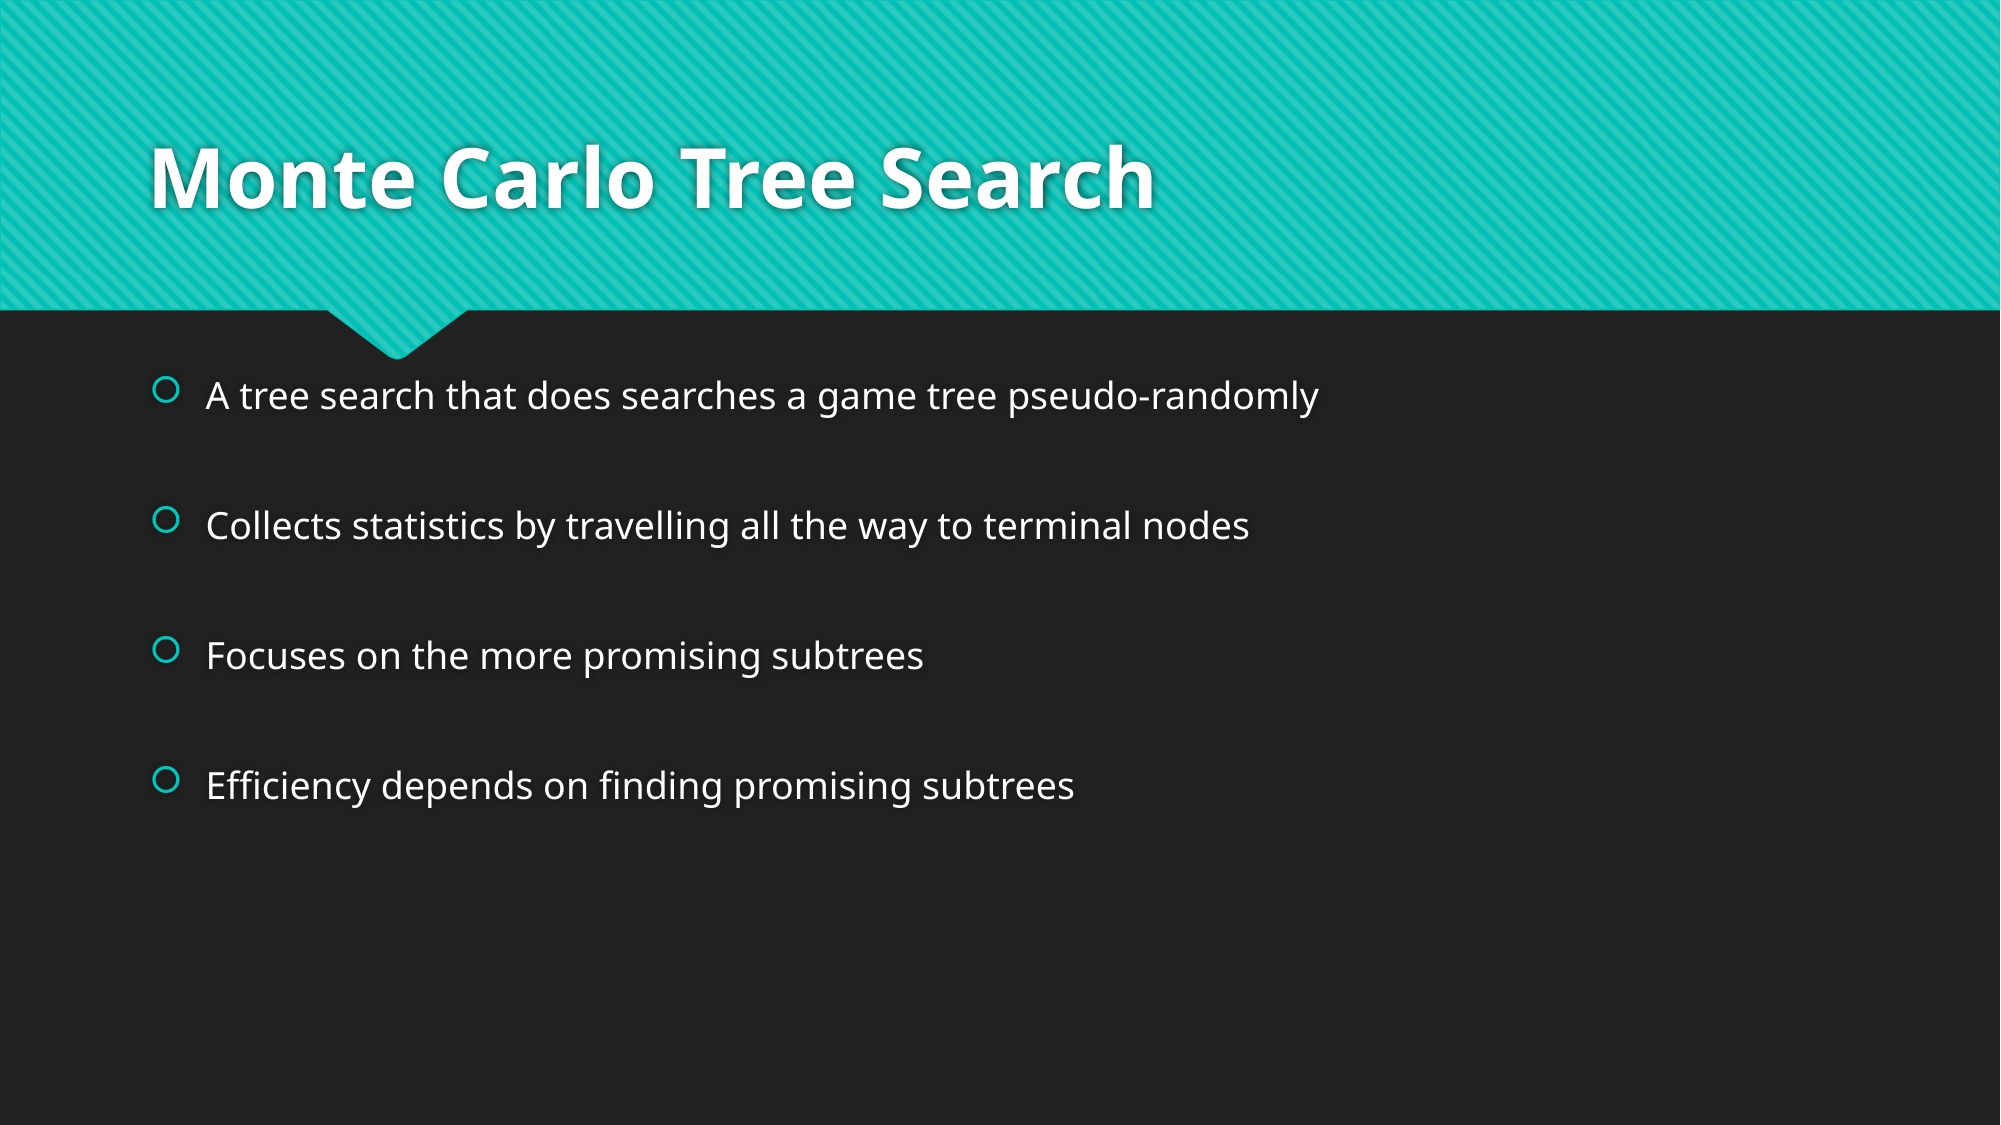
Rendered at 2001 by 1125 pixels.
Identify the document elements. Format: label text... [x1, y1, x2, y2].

title Monte Carlo Tree Search [132, 73, 1868, 233]
list A tree search that does searches a game tree pseudo-randomly Collects statistics by travelling all the way to terminal nodes Focuses on the more promising subtrees Efficiency depends on finding promising subtrees [134, 364, 1866, 962]
